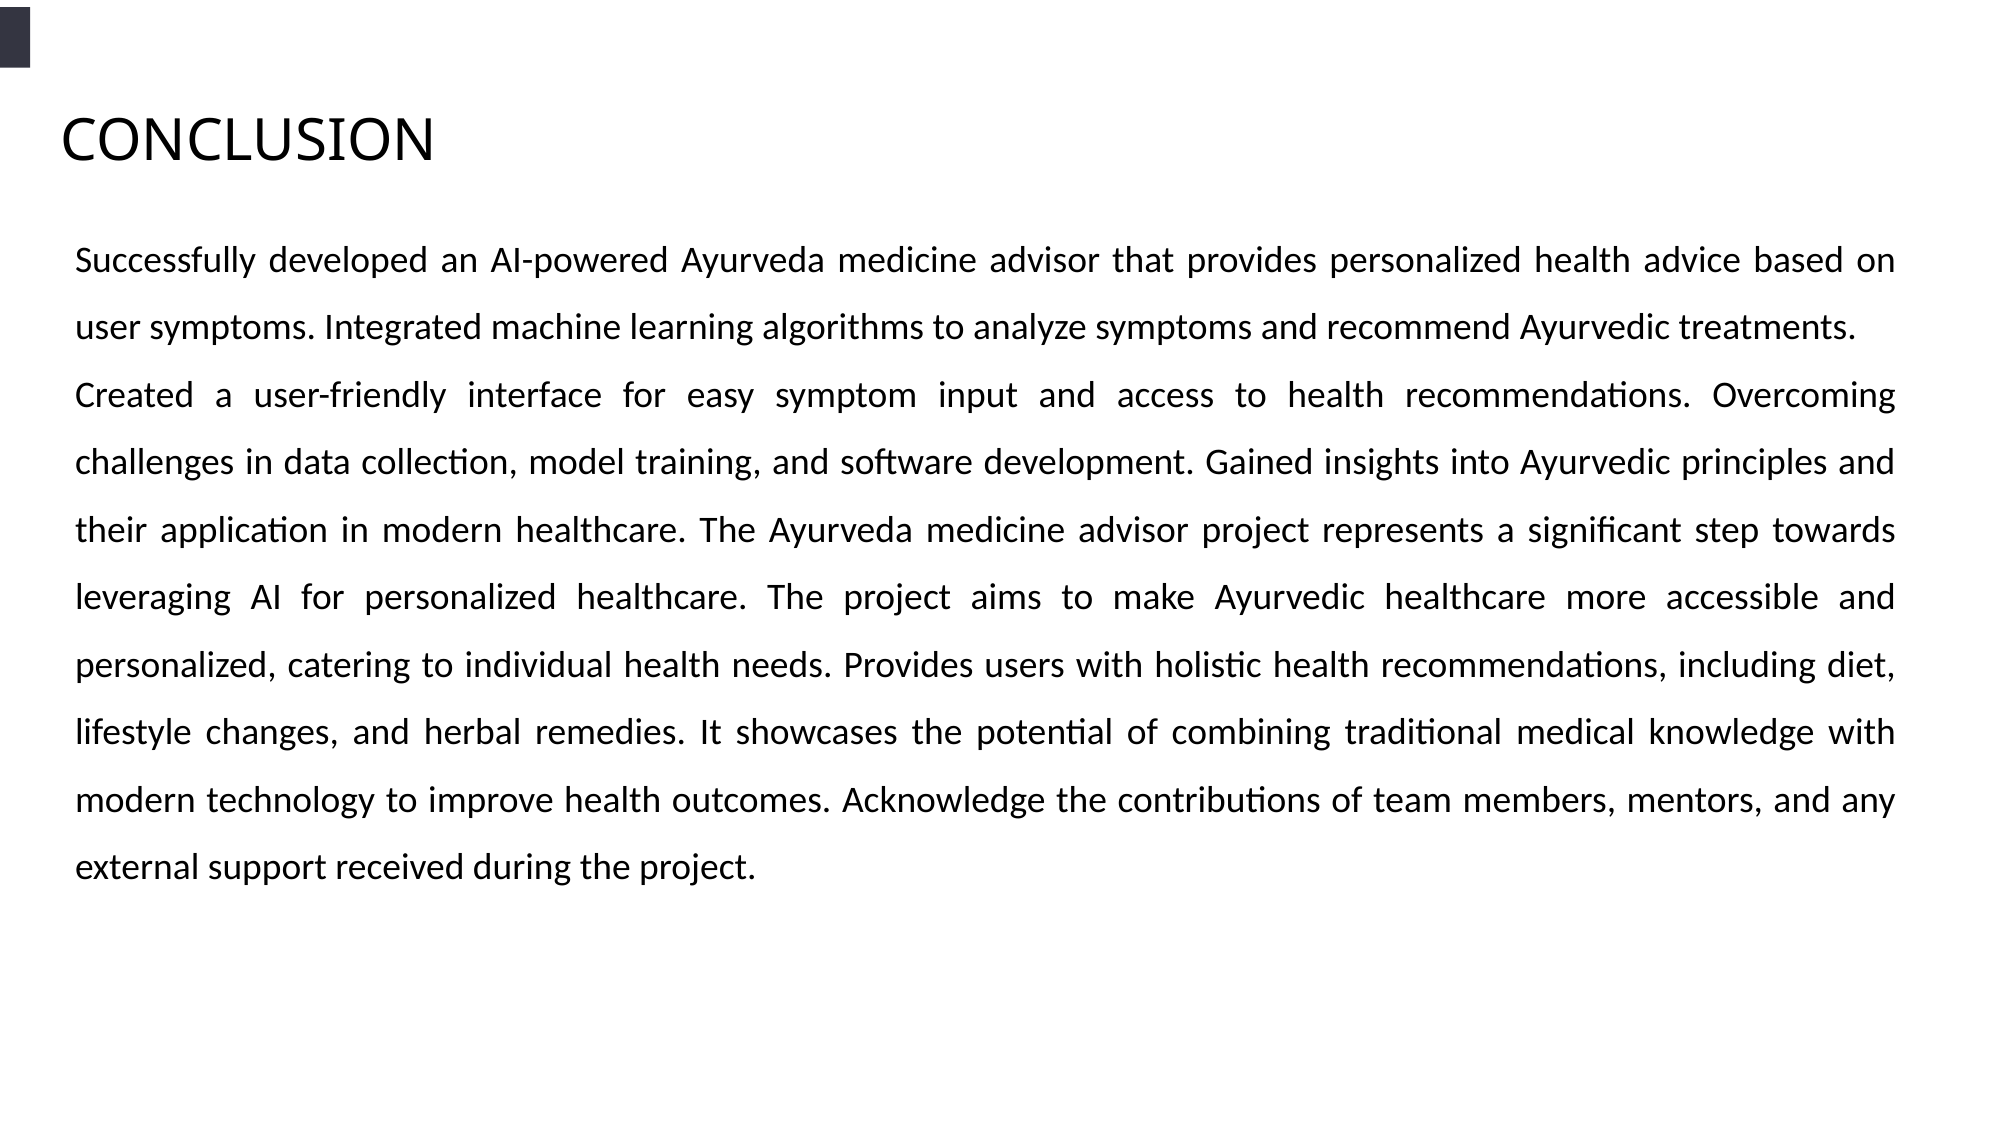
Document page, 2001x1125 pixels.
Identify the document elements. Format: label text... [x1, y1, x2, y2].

text_box Successfully developed an AI-powered Ayurveda medicine advisor that provides personalized health advice based on user symptoms. Integrated machine learning algorithms to analyze symptoms and recommend Ayurvedic treatments. Created a user-friendly interface for easy symptom input and access to health recommendations. Overcoming challenges in data collection, model training, and software development. Gained insights into Ayurvedic principles and their application in modern healthcare. The Ayurveda medicine advisor project represents a significant step towards leveraging AI for personalized healthcare. The project aims to make Ayurvedic healthcare more accessible and personalized, catering to individual health needs. Provides users with holistic health recommendations, including diet, lifestyle changes, and herbal remedies. It showcases the potential of combining traditional medical knowledge with modern technology to improve health outcomes. Acknowledge the contributions of team members, mentors, and any external support received during the project. [60, 204, 1913, 962]
text_box [0, 7, 31, 68]
text_box CONCLUSION [45, 59, 1824, 180]
